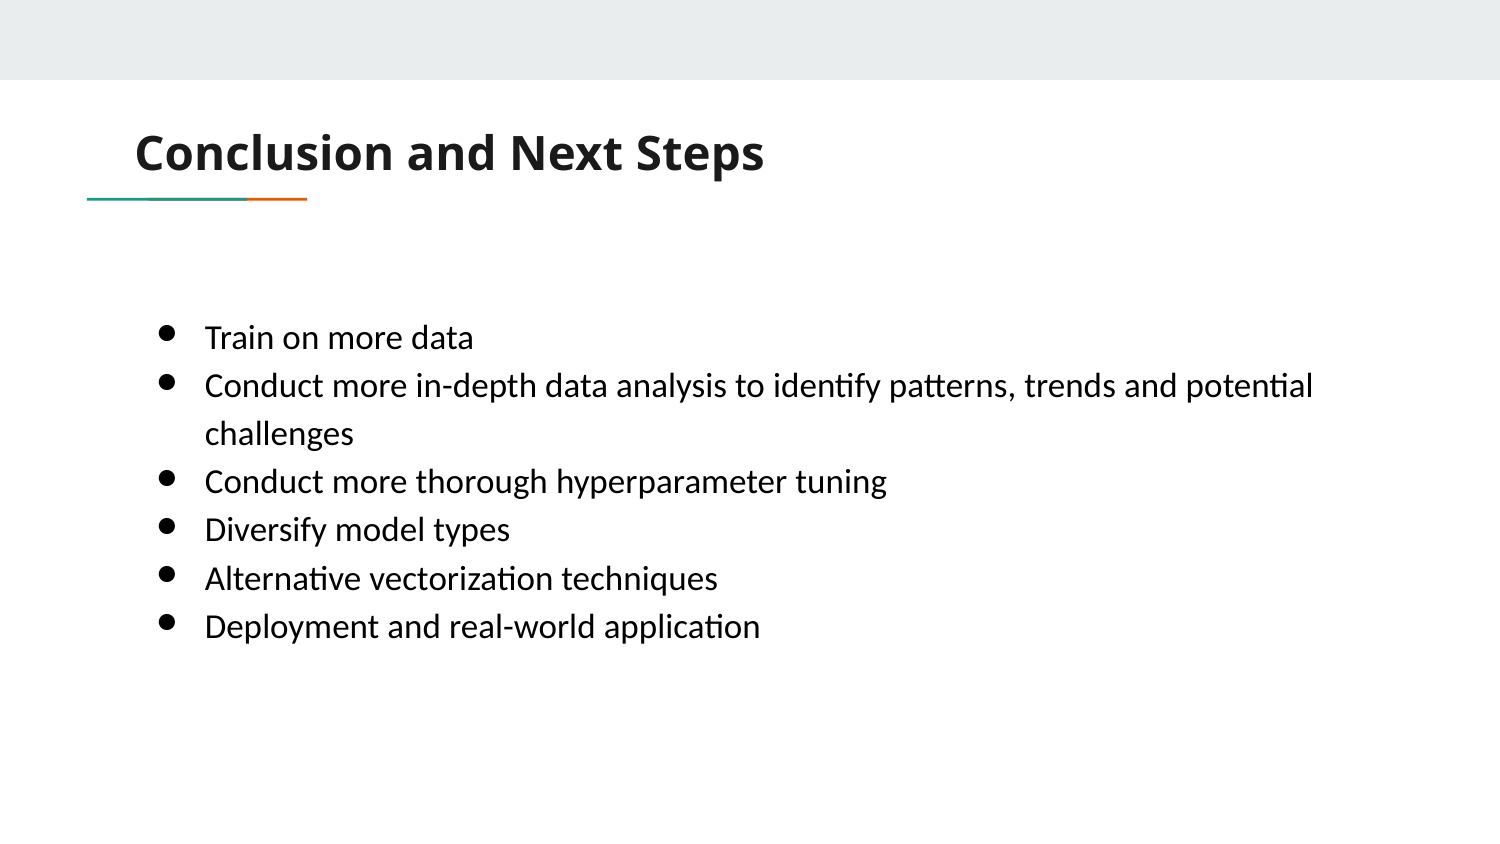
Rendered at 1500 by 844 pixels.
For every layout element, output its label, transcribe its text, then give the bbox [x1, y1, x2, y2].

title Conclusion and Next Steps [119, 108, 1381, 196]
list Train on more data Conduct more in-depth data analysis to identify patterns, trends and potential challenges Conduct more thorough hyperparameter tuning Diversify model types Alternative vectorization techniques Deployment and real-world application [128, 292, 1390, 664]
